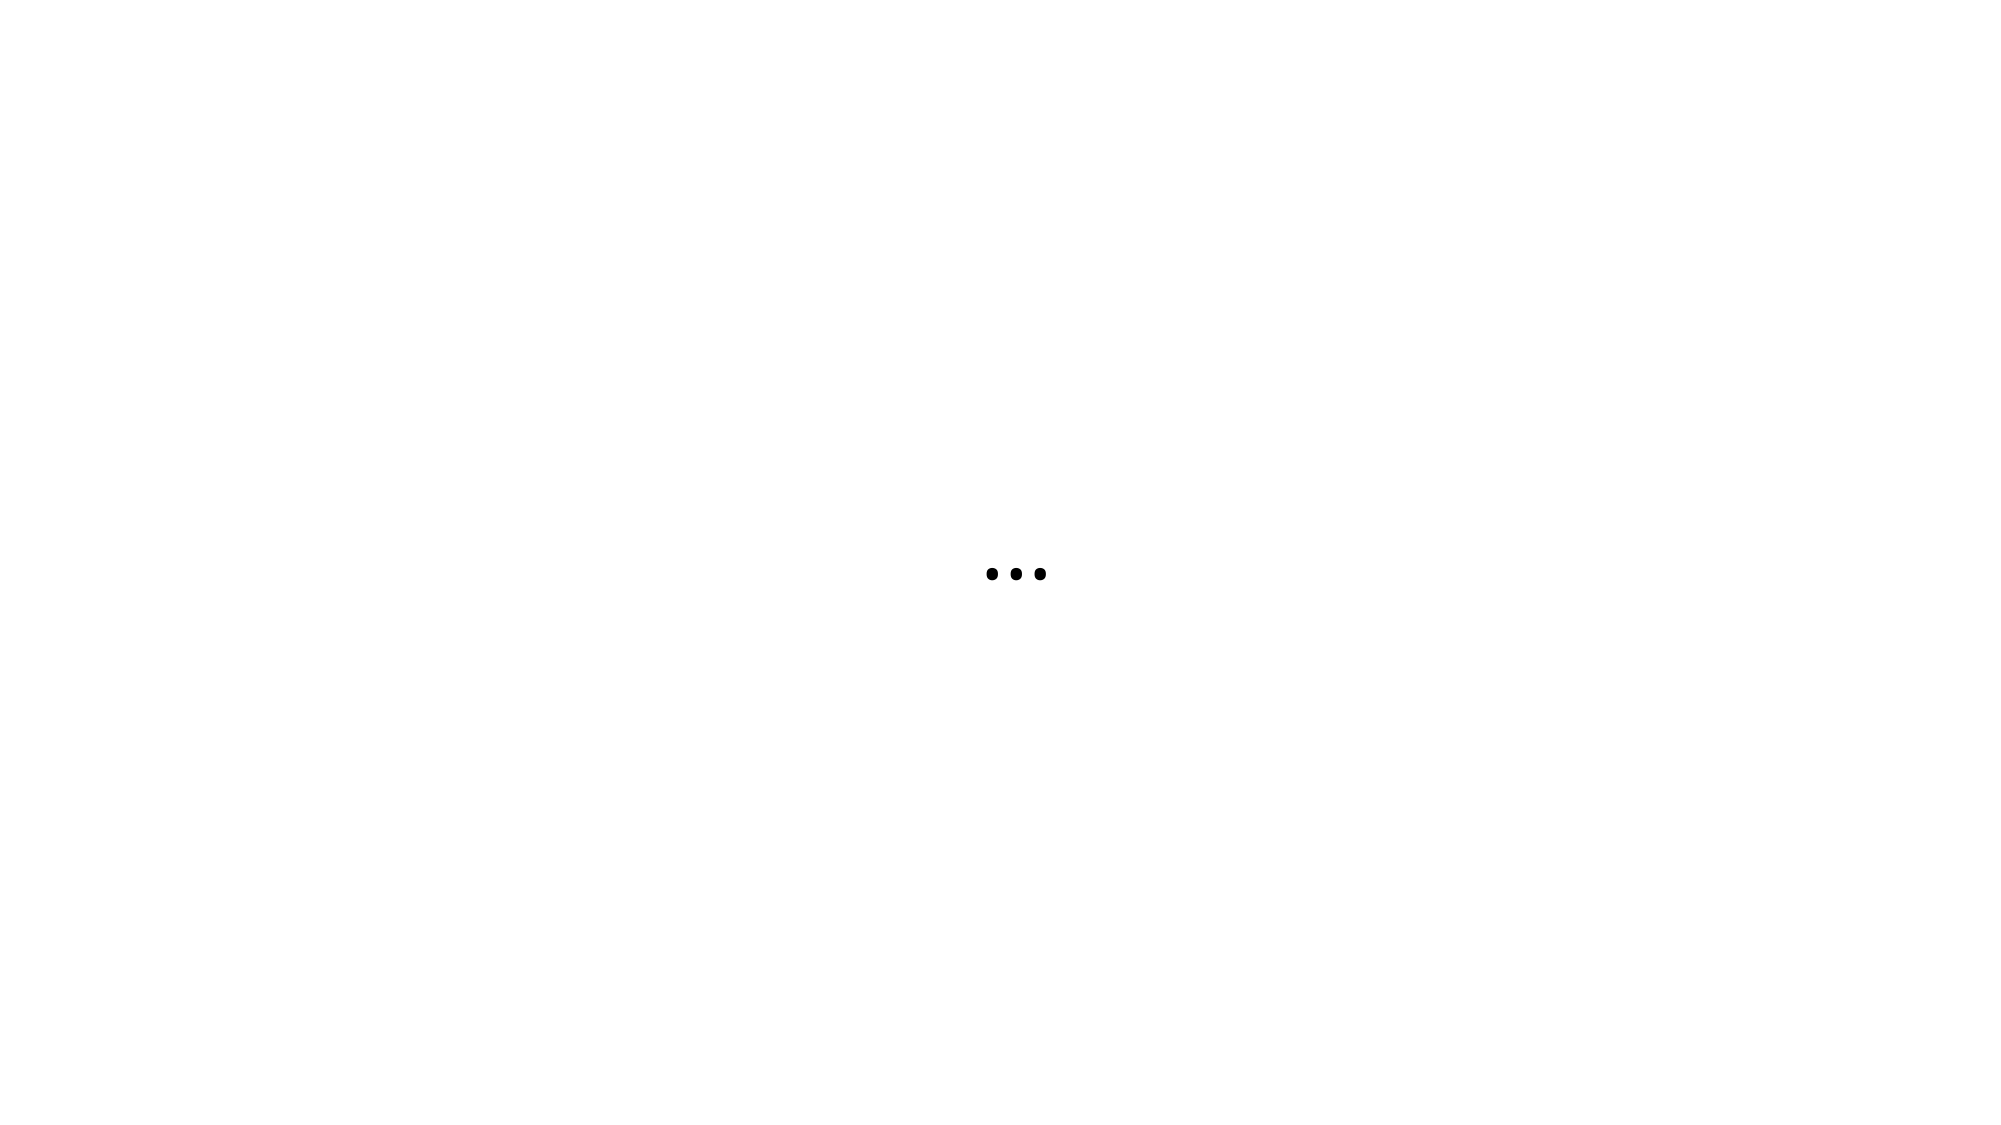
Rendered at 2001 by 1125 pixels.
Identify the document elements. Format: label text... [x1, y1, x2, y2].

title … [154, 441, 1880, 659]
